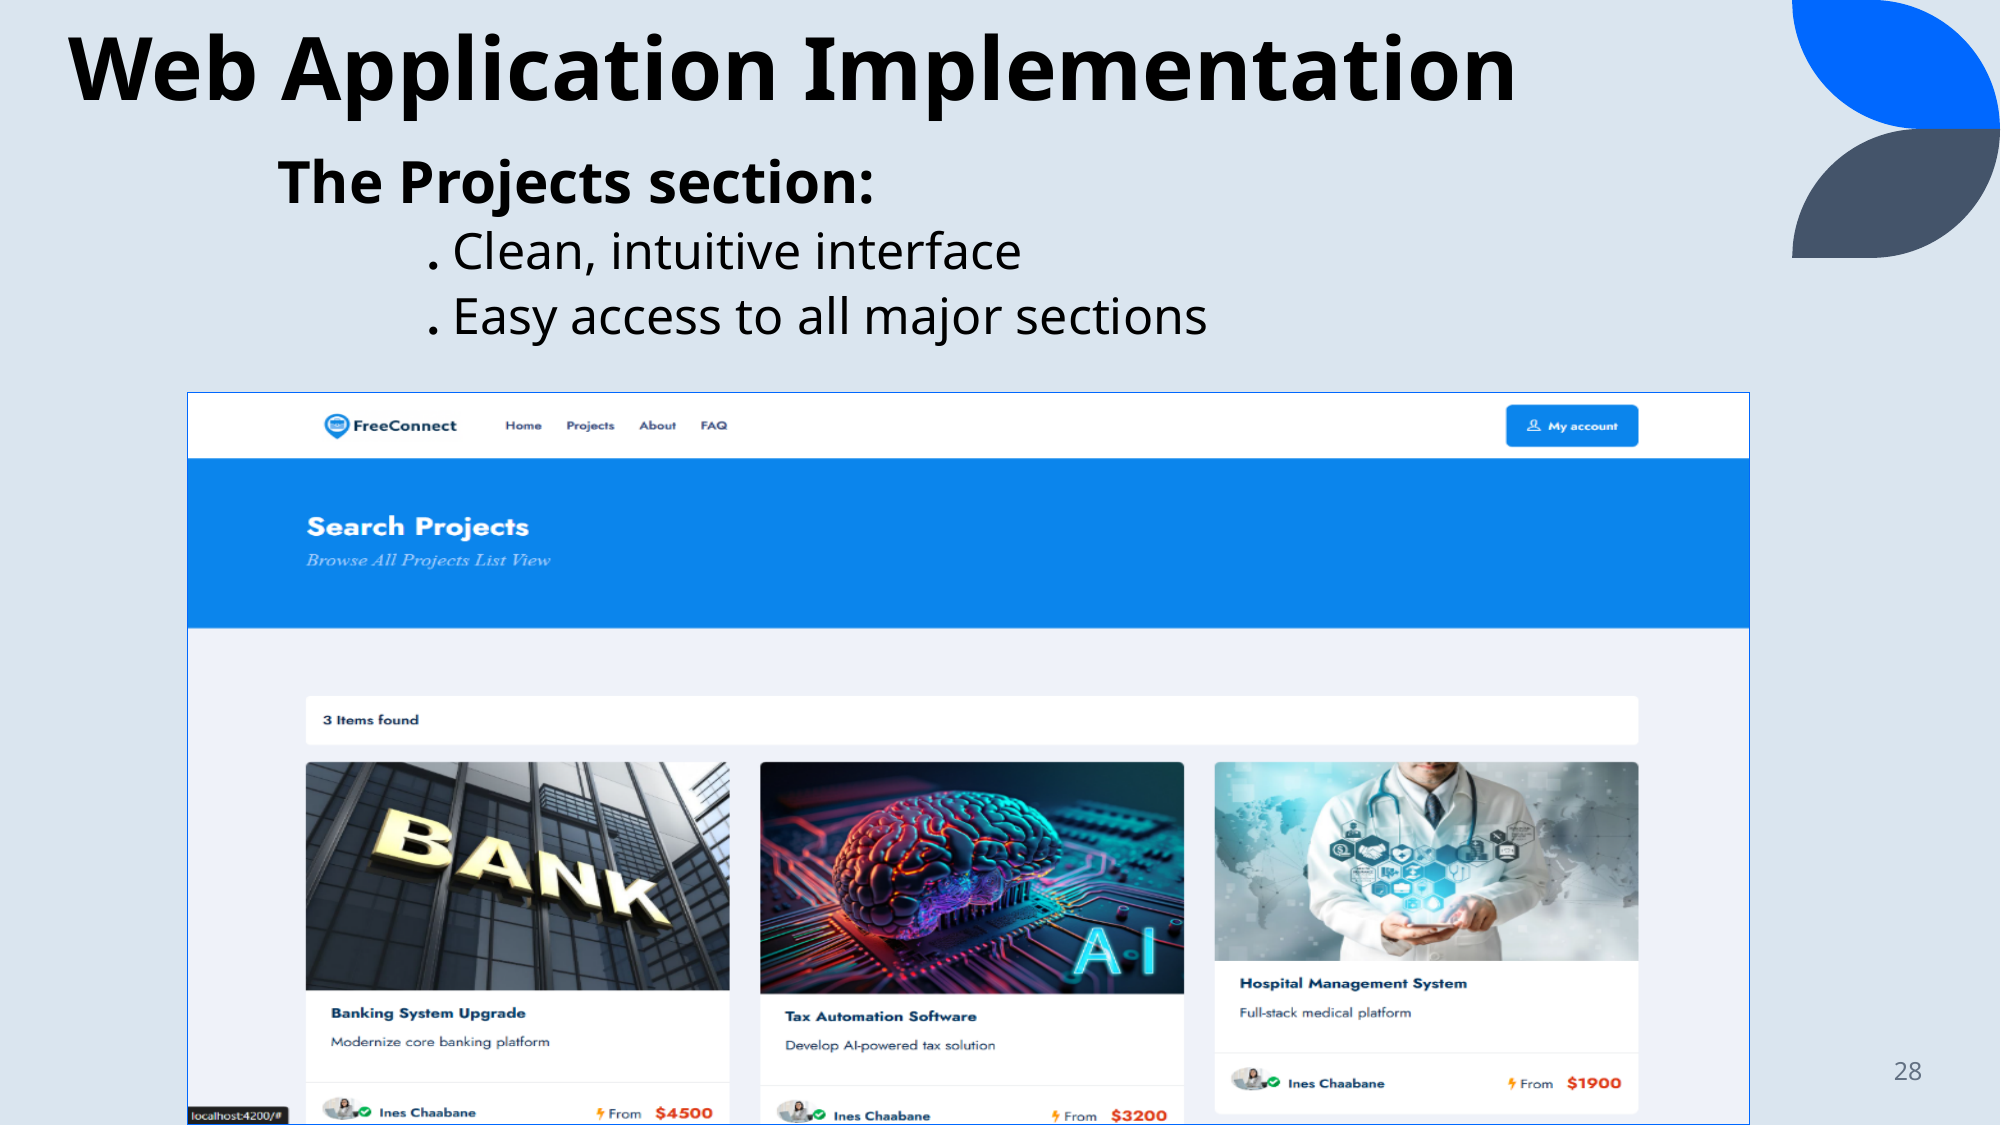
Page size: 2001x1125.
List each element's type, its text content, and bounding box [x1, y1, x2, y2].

slide_number 28 [1750, 1042, 1938, 1103]
title Web Application Implementation [53, 75, 1782, 126]
picture [187, 392, 1750, 1125]
list The Projects section: . Clean, intuitive interface . Easy access to all major sections [187, 145, 1750, 392]
